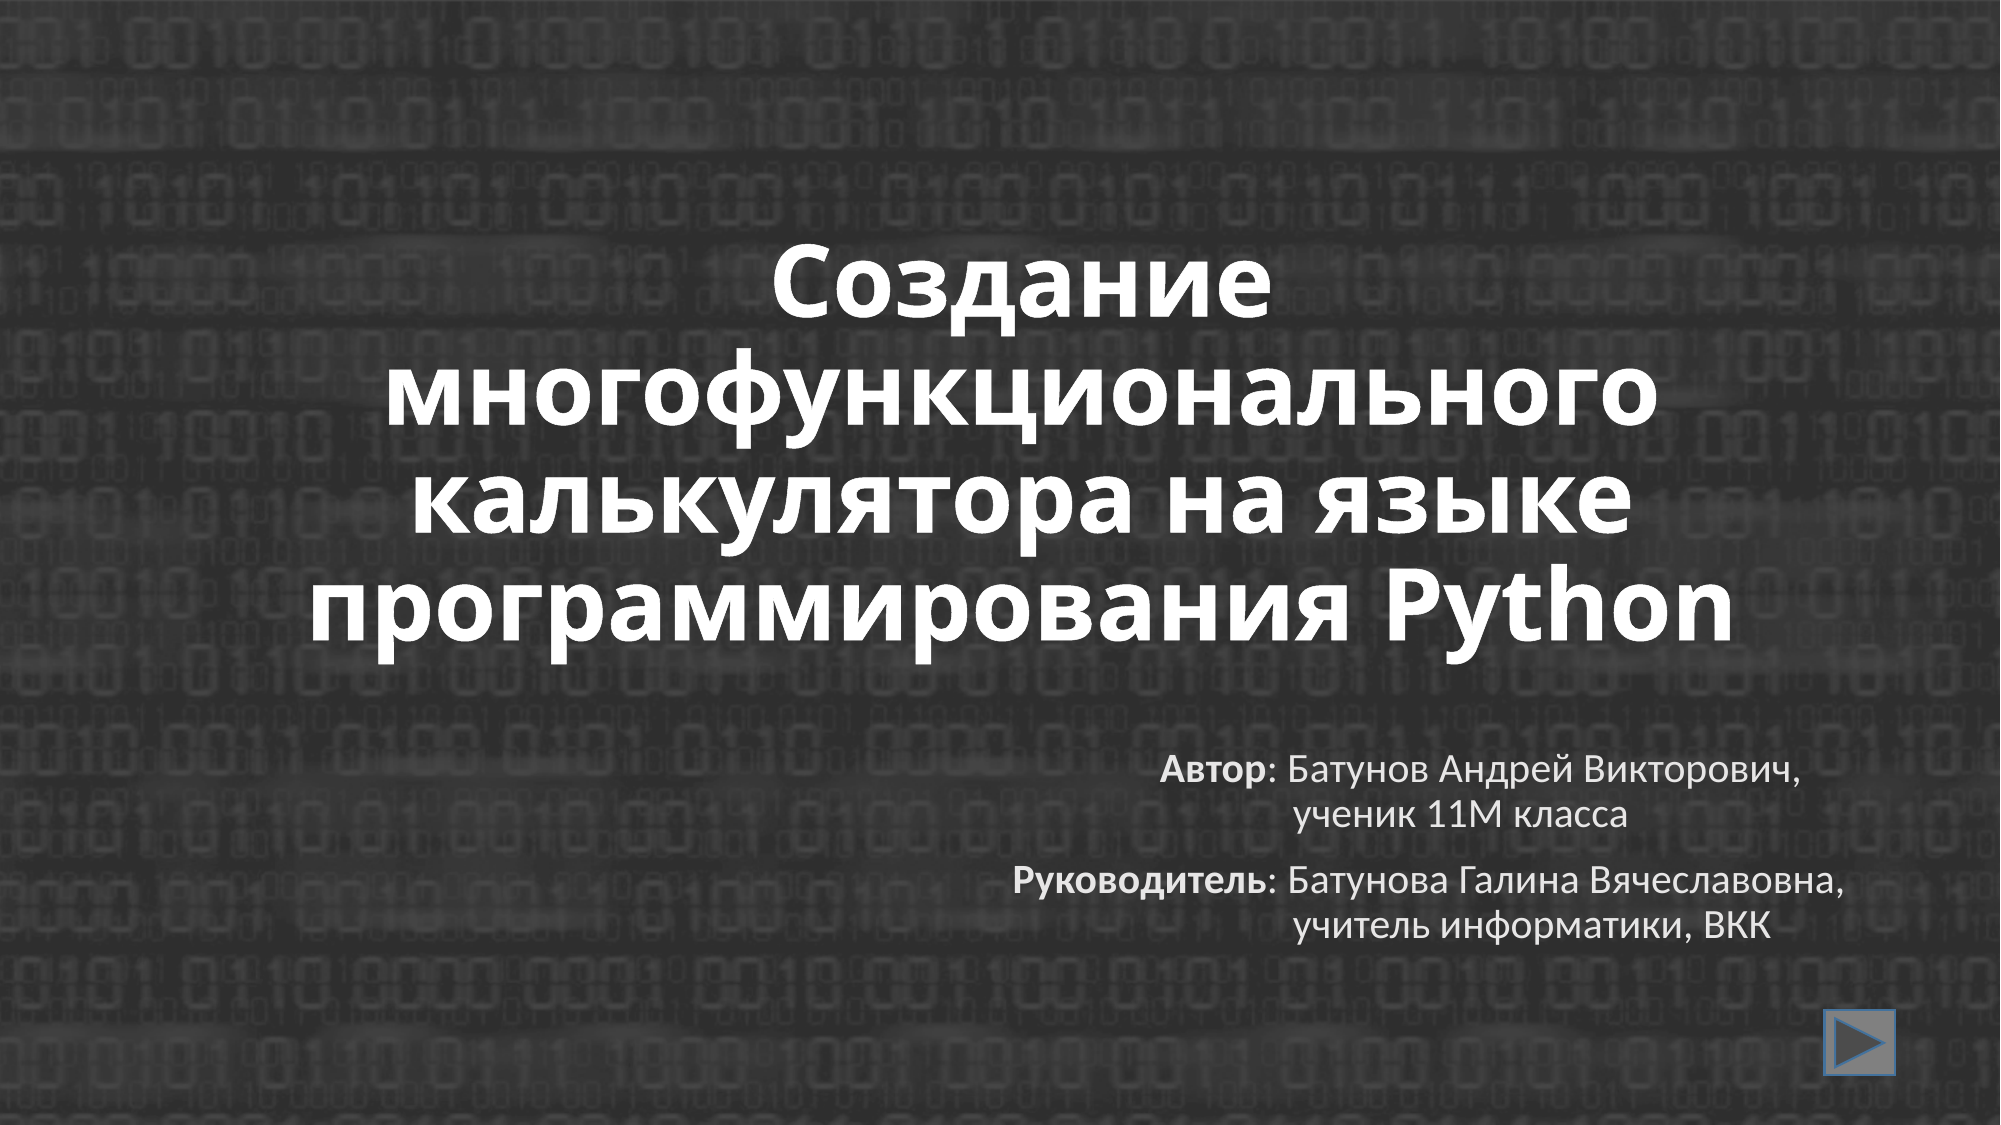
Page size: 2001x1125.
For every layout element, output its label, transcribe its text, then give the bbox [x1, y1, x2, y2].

text_box [1823, 1009, 1896, 1076]
text_box [0, 0, 2000, 1125]
title Создание многофункционального калькулятора на языке программирования Python [271, 321, 1772, 670]
subtitle Автор: Батунов Андрей Викторович, ученик 11М класса Руководитель: Батунова Галина Вячеславовна, учитель информатики, ВКК [394, 738, 1907, 1011]
